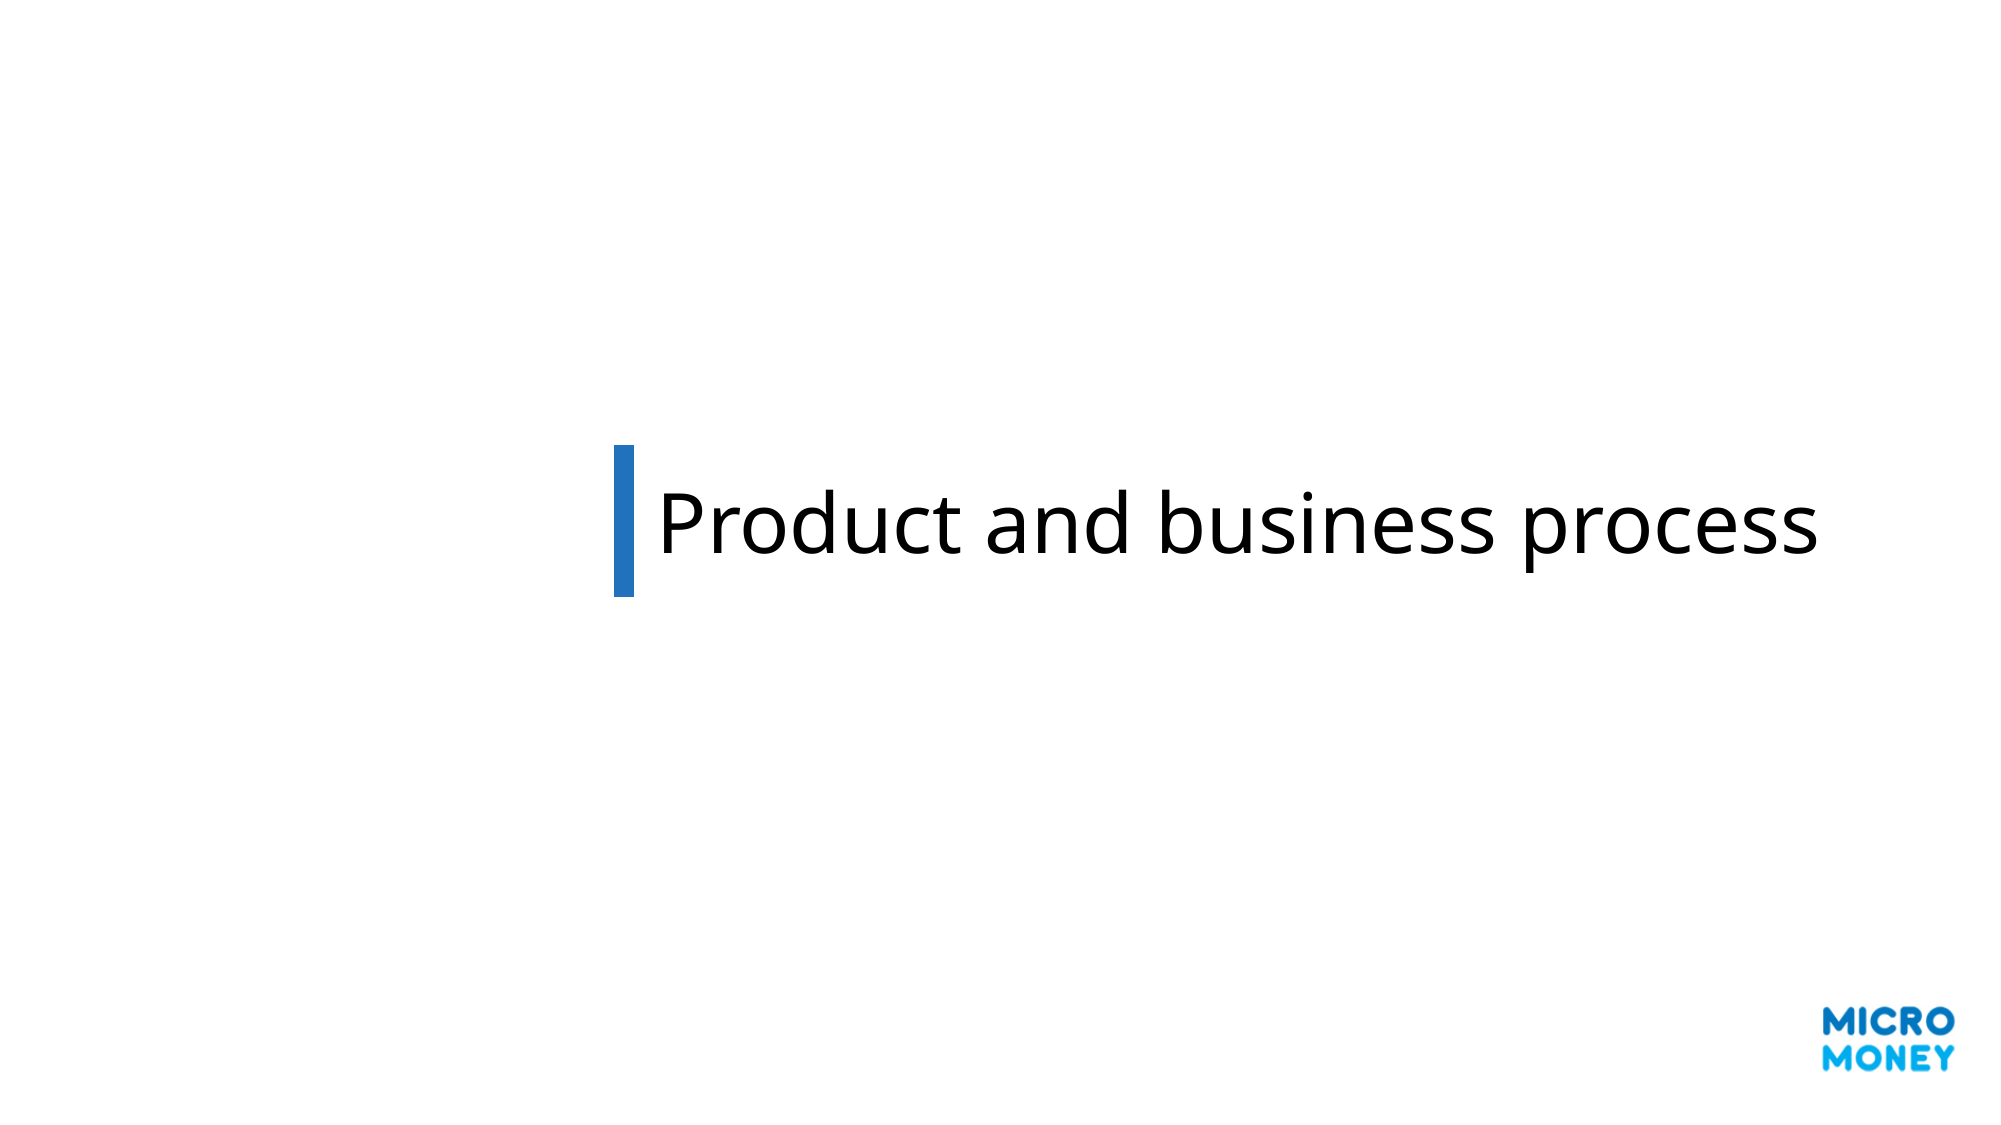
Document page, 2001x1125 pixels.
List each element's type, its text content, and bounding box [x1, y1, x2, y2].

text_box Product and business process [642, 462, 1870, 578]
picture [1783, 933, 1995, 1125]
